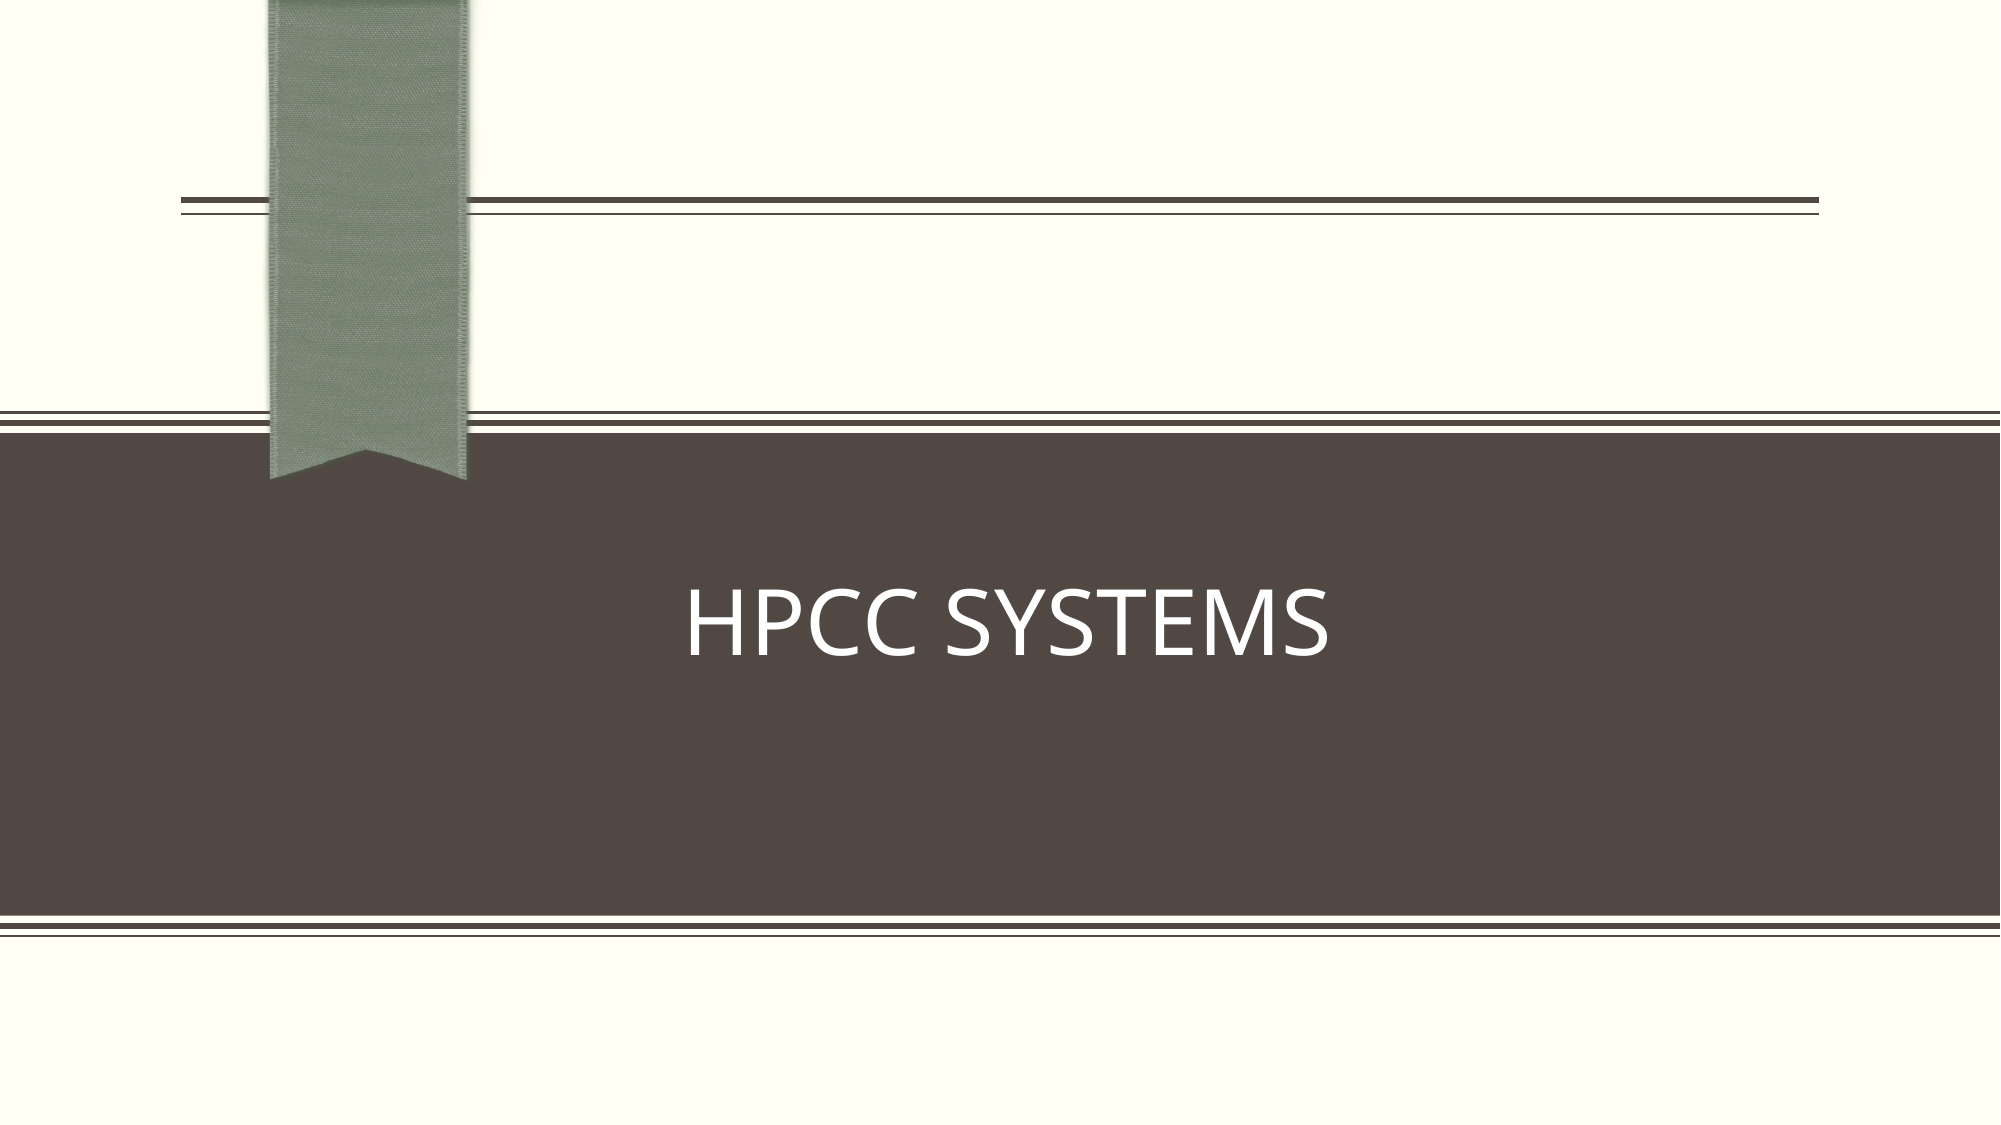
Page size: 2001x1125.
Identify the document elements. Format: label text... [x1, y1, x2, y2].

title Hpcc systems [181, 487, 1834, 764]
